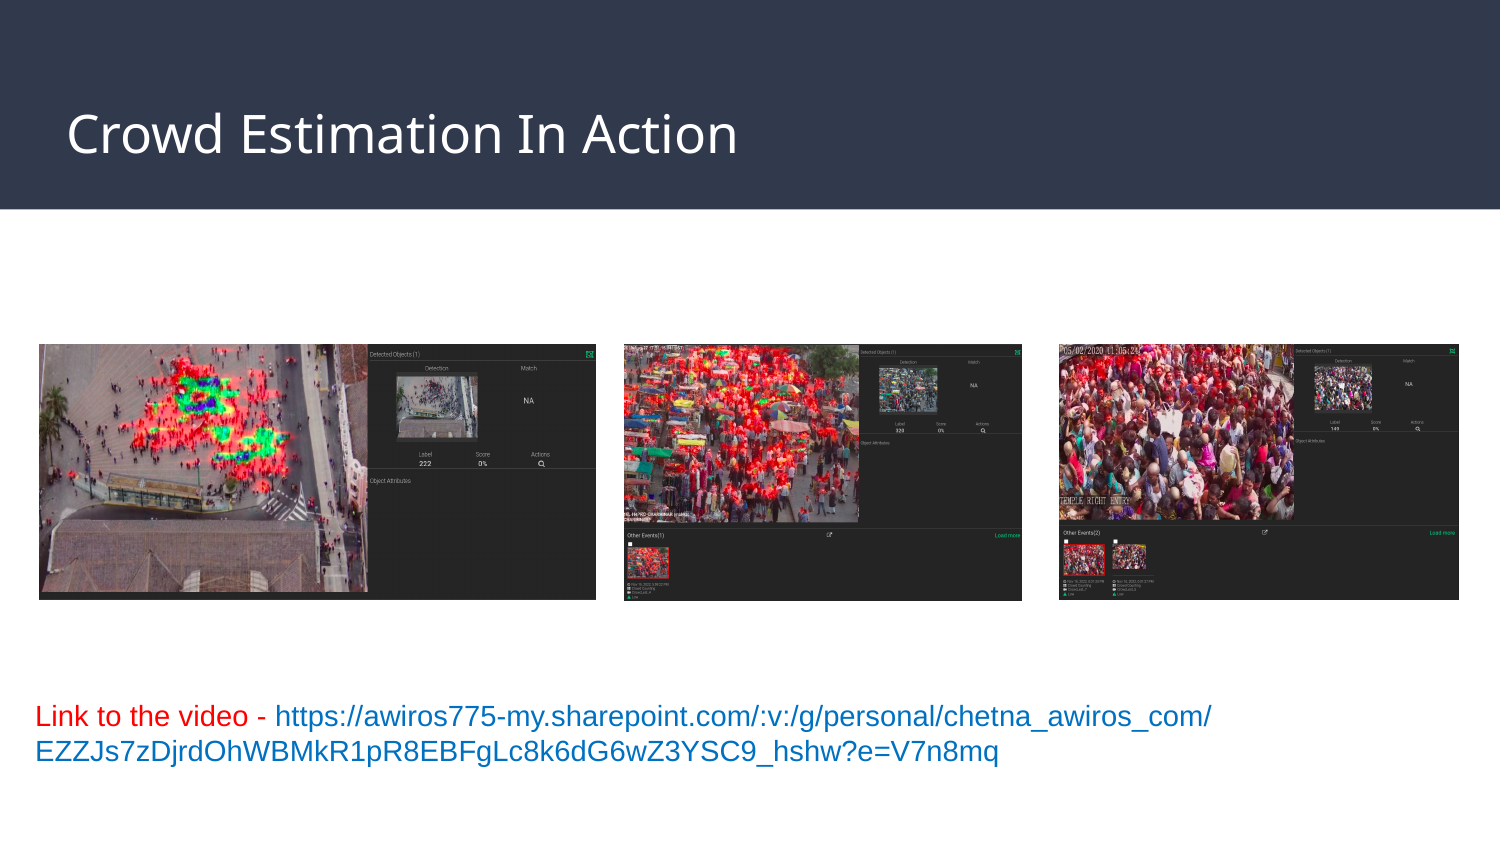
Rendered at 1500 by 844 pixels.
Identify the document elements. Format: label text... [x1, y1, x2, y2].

picture [624, 344, 1022, 601]
text_box Link to the video - https://awiros775-my.sharepoint.com/:v:/g/personal/chetna_awiros_com/EZZJs7zDjrdOhWBMkR1pR8EBFgLc8k6dG6wZ3YSC9_hshw?e=V7n8mq [20, 682, 1500, 782]
picture [39, 344, 596, 601]
title Crowd Estimation In Action [51, 82, 1449, 185]
picture [1059, 344, 1459, 600]
